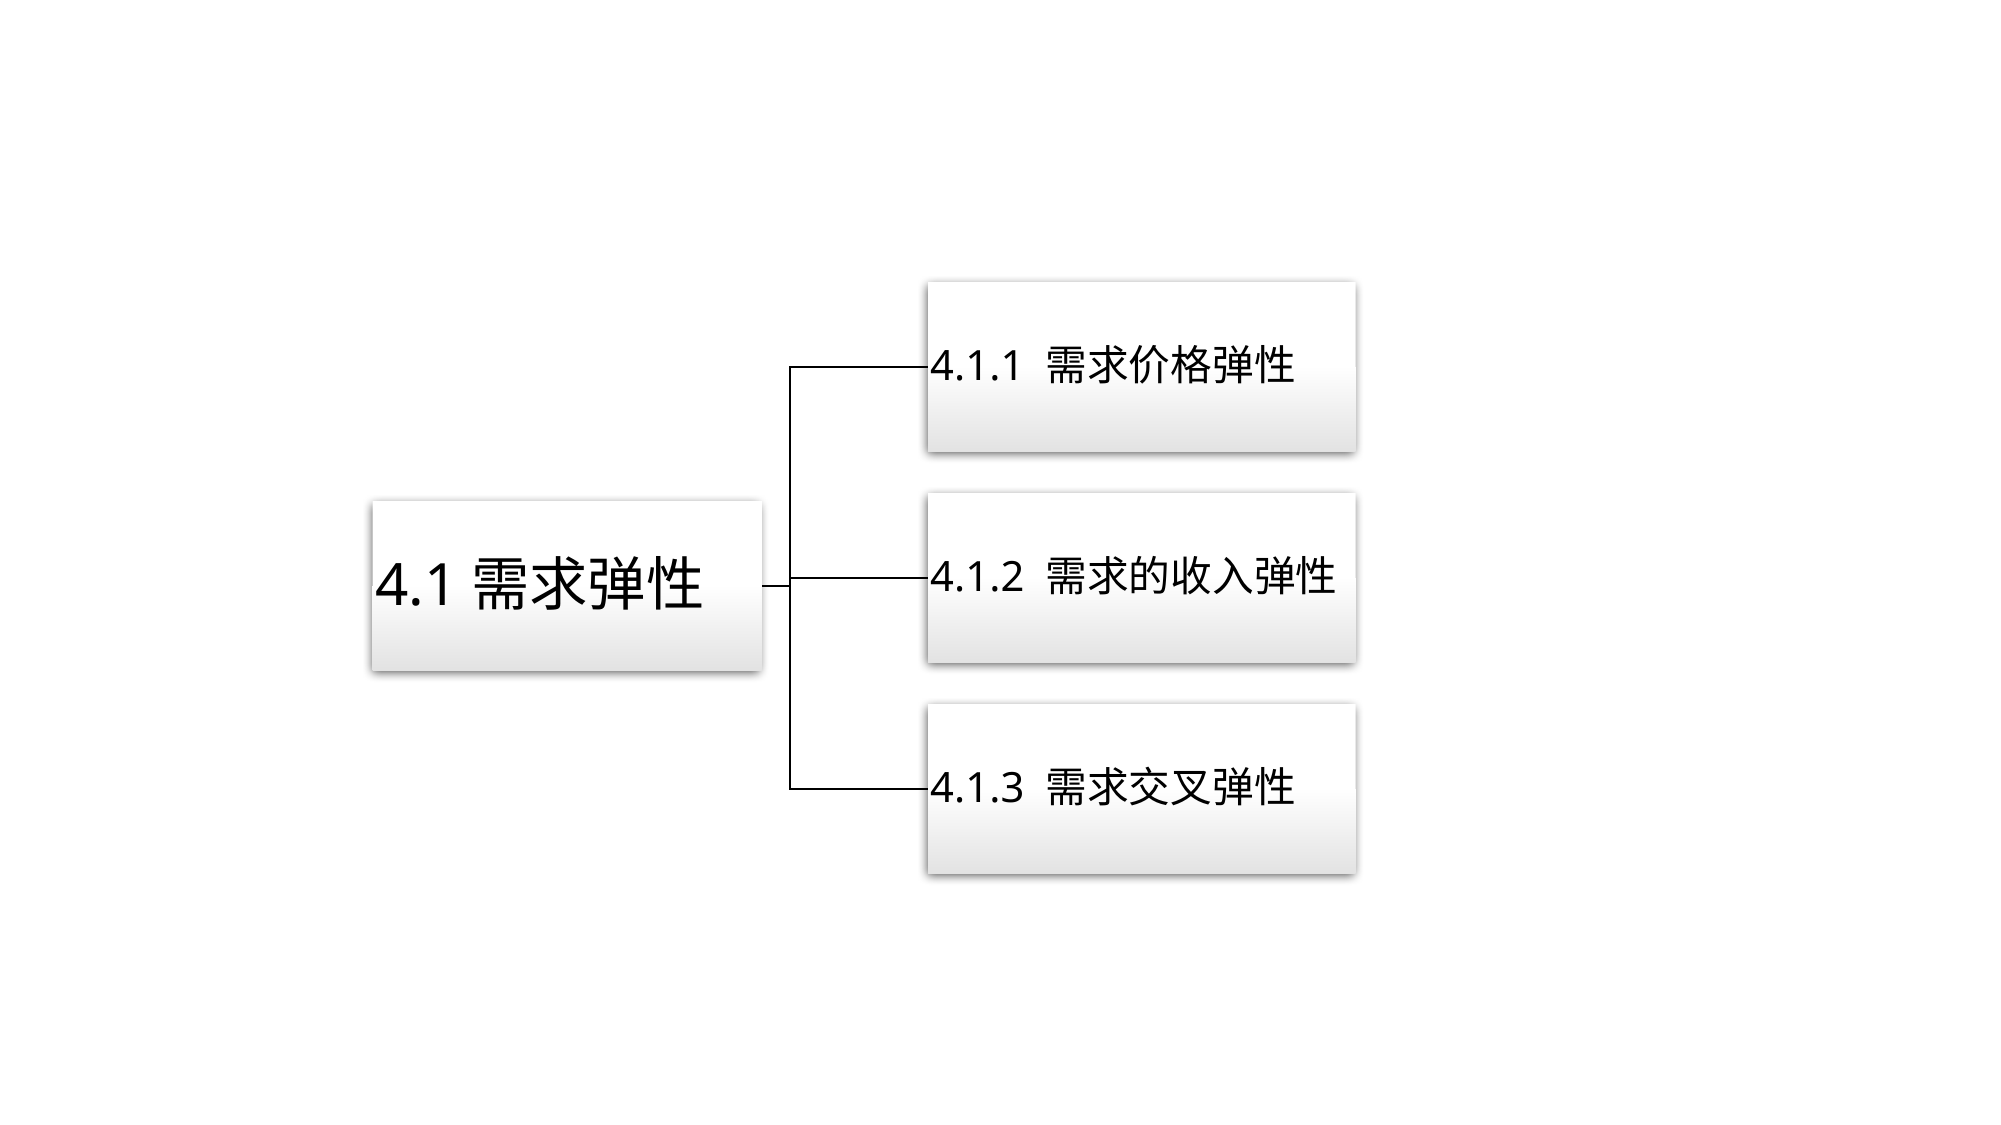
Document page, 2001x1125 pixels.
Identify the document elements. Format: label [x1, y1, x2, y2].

text_box [193, 133, 1811, 1023]
